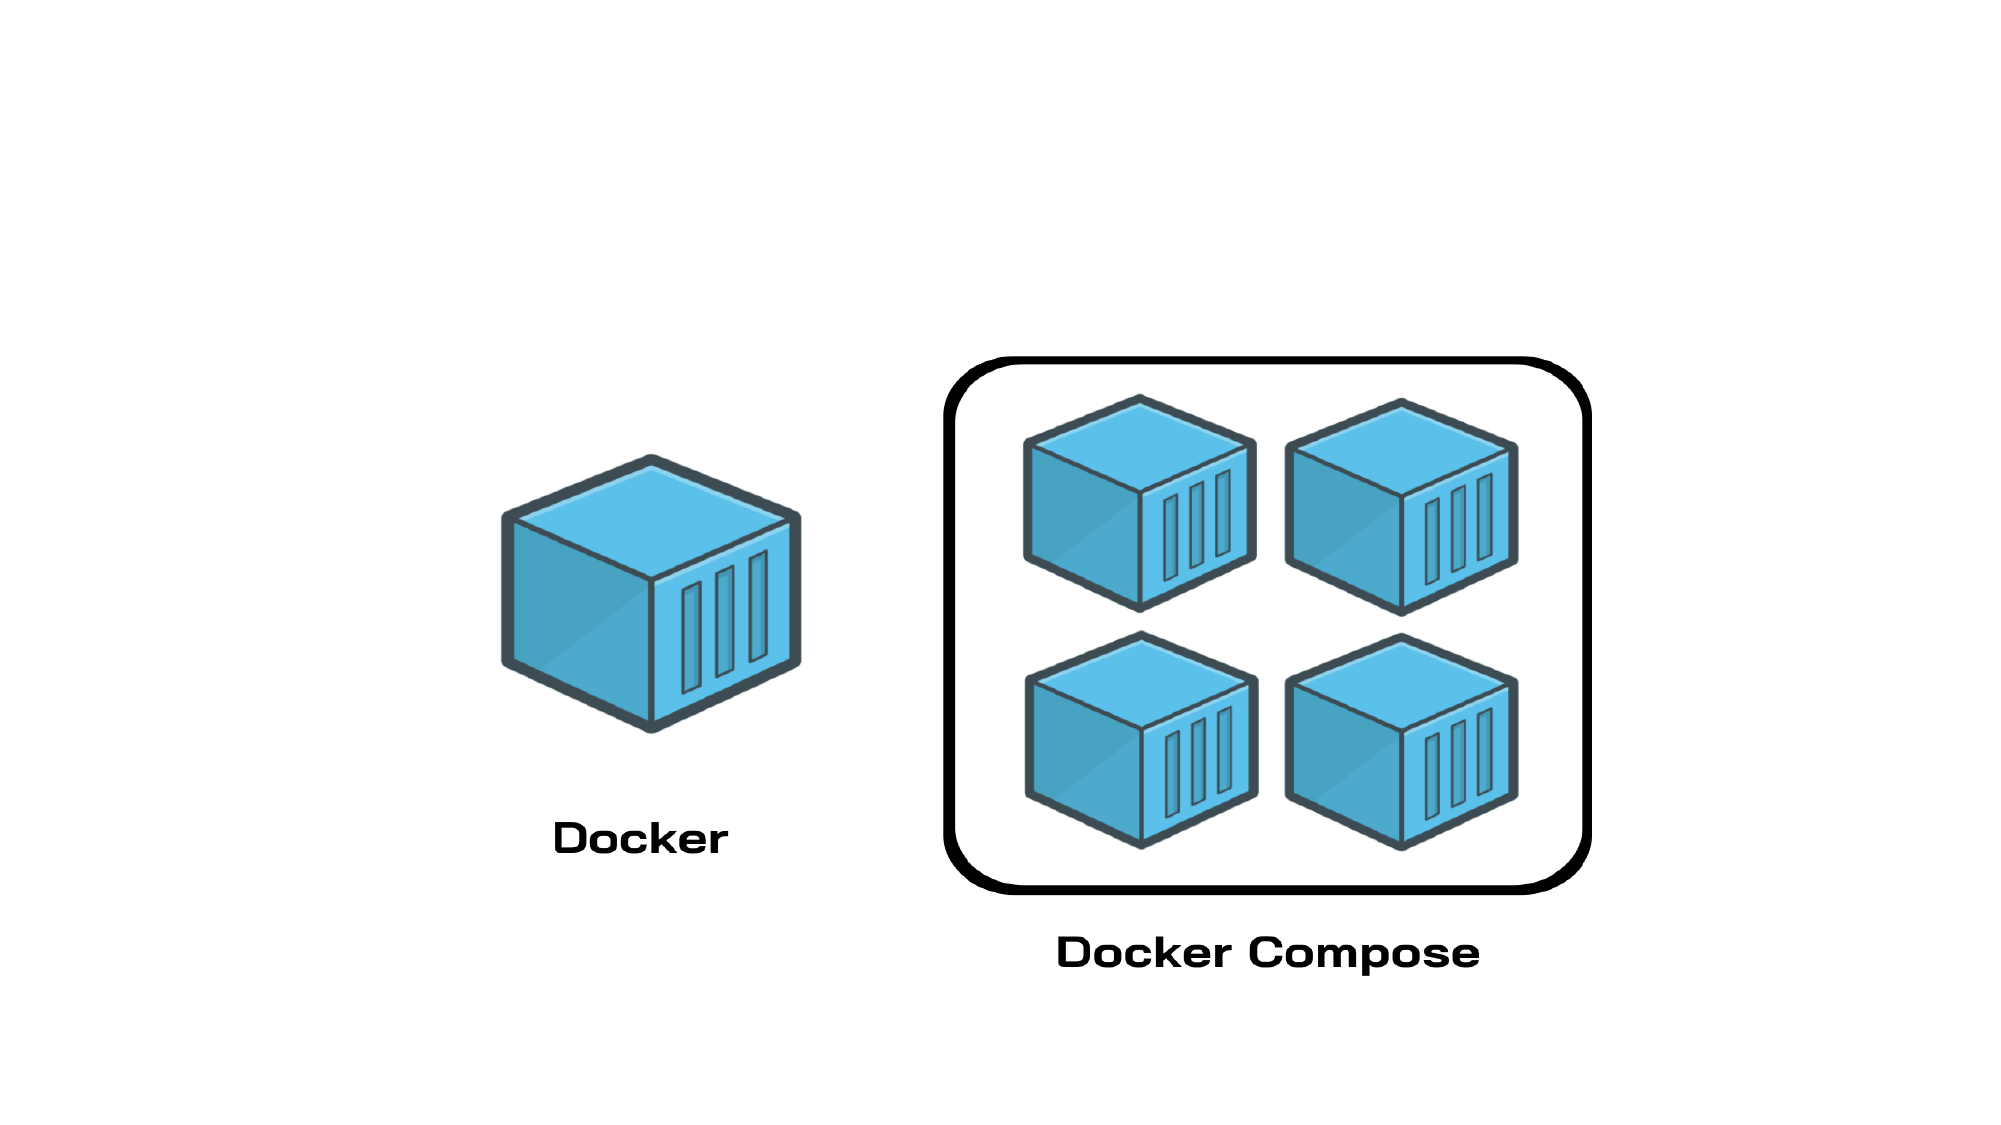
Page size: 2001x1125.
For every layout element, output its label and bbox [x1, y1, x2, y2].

list [148, 299, 1904, 1014]
